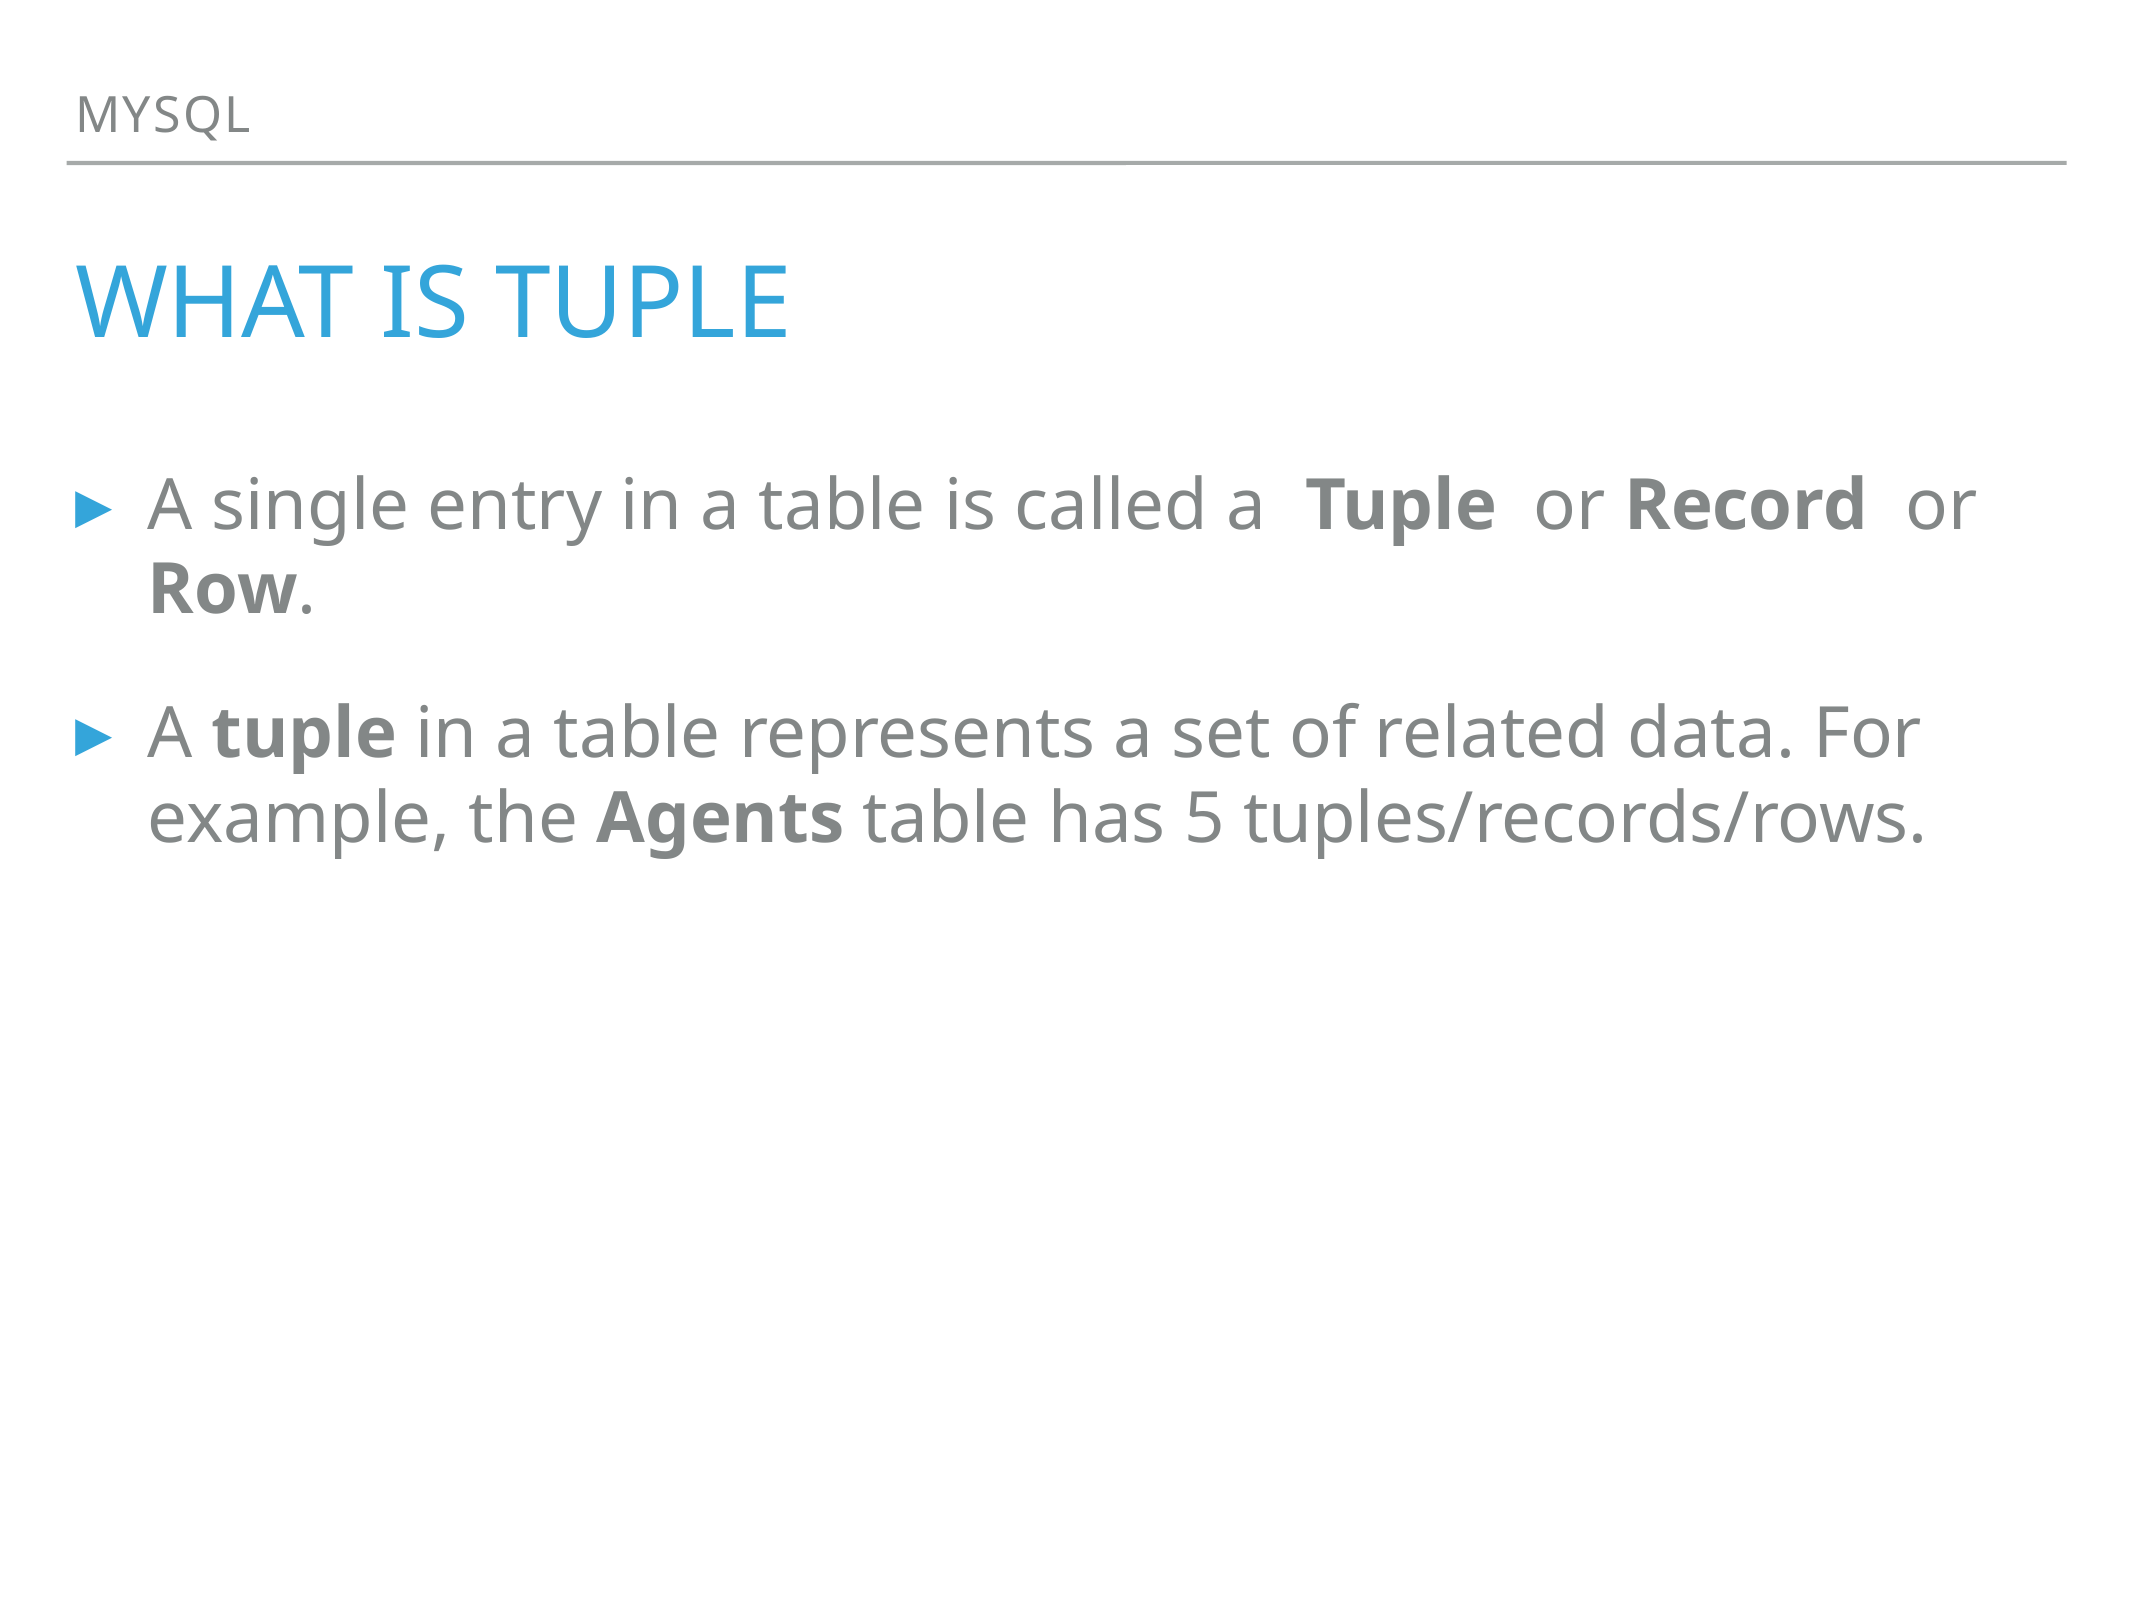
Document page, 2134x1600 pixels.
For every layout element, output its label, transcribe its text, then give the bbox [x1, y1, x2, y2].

title What is tuple [66, 251, 2068, 372]
list Mysql [66, 74, 1901, 151]
list A single entry in a table is called a Tuple or Record or Row. A tuple in a table represents a set of related data. For example, the Agents table has 5 tuples/records/rows. [66, 449, 2068, 1453]
